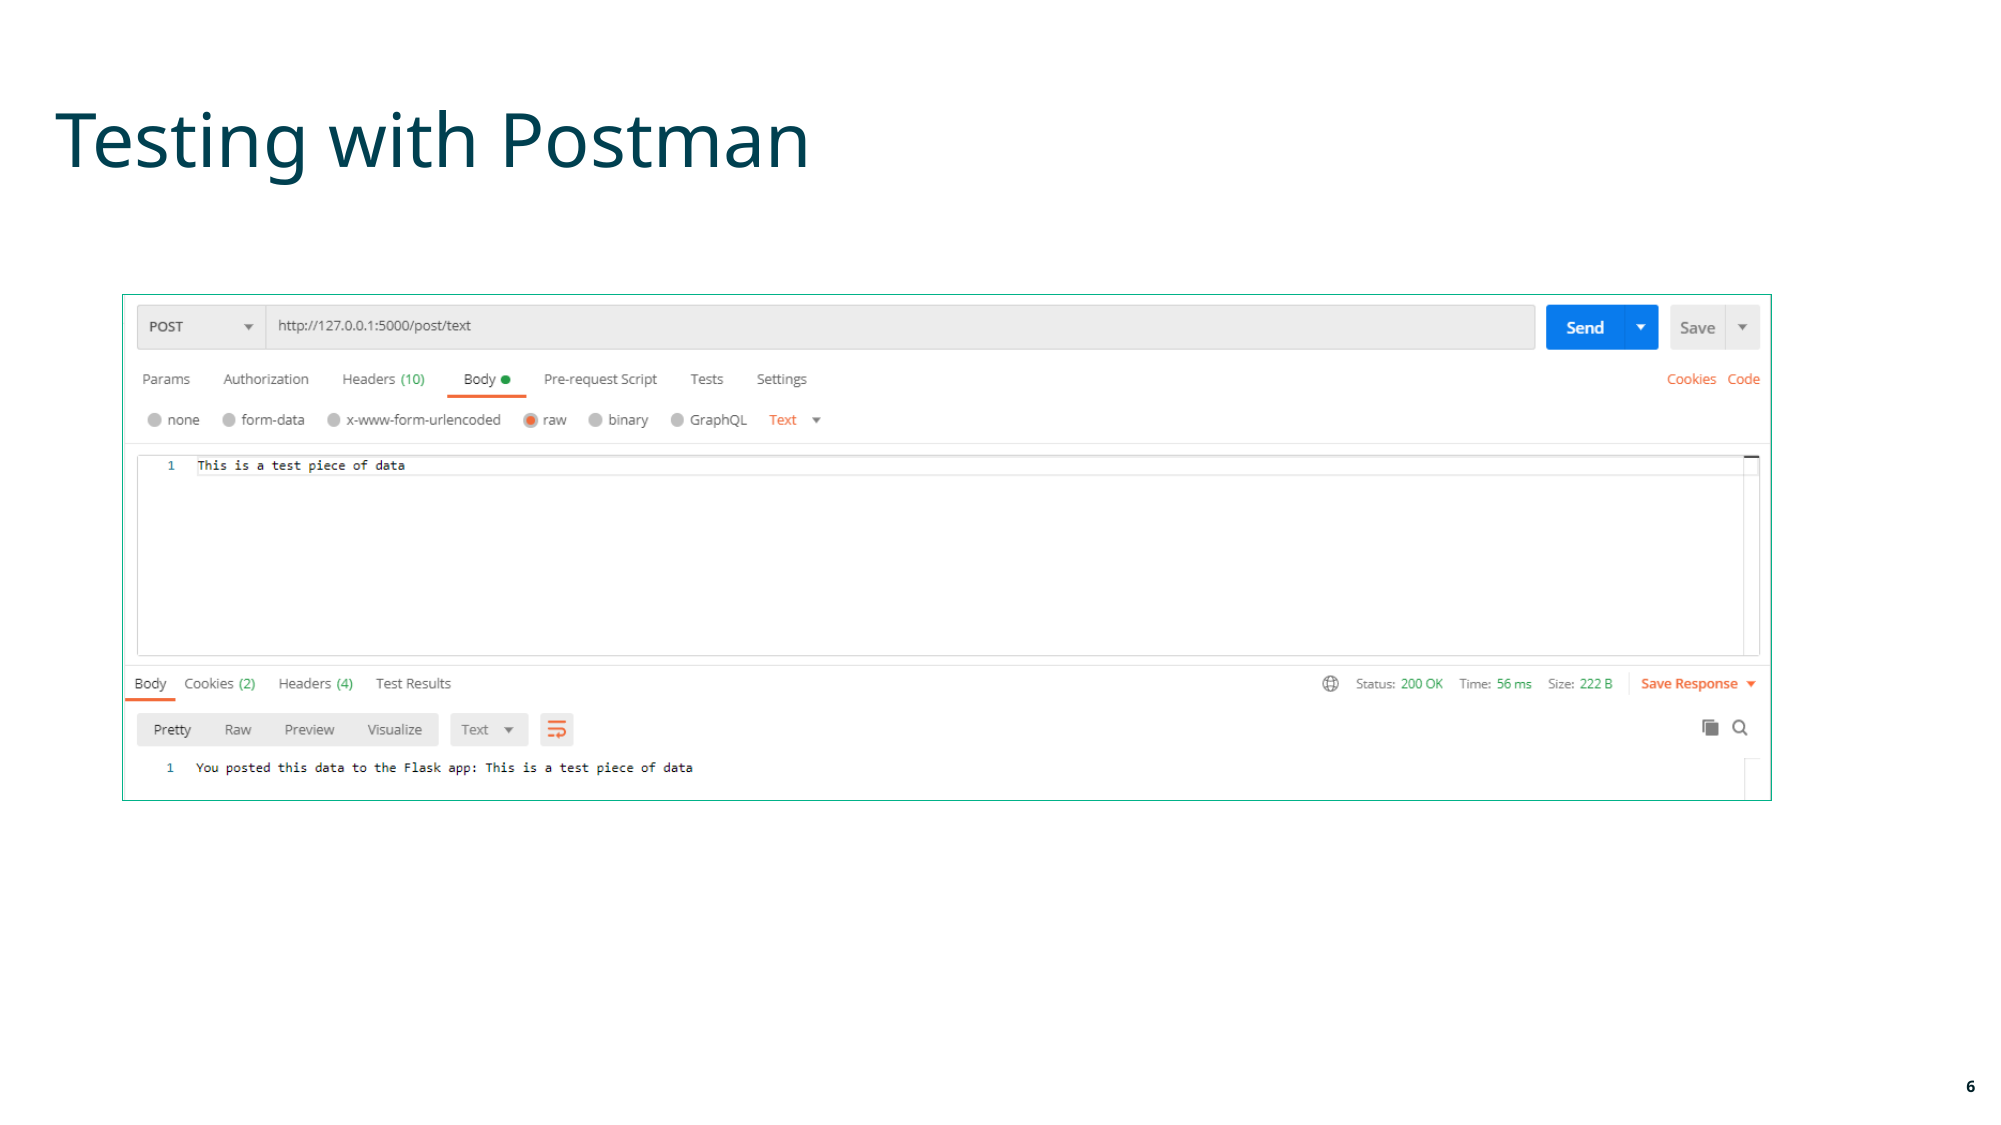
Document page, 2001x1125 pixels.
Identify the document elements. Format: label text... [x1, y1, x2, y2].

title Testing with Postman [55, 92, 1946, 225]
slide_number 6 [1846, 1068, 1976, 1098]
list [122, 294, 1772, 801]
